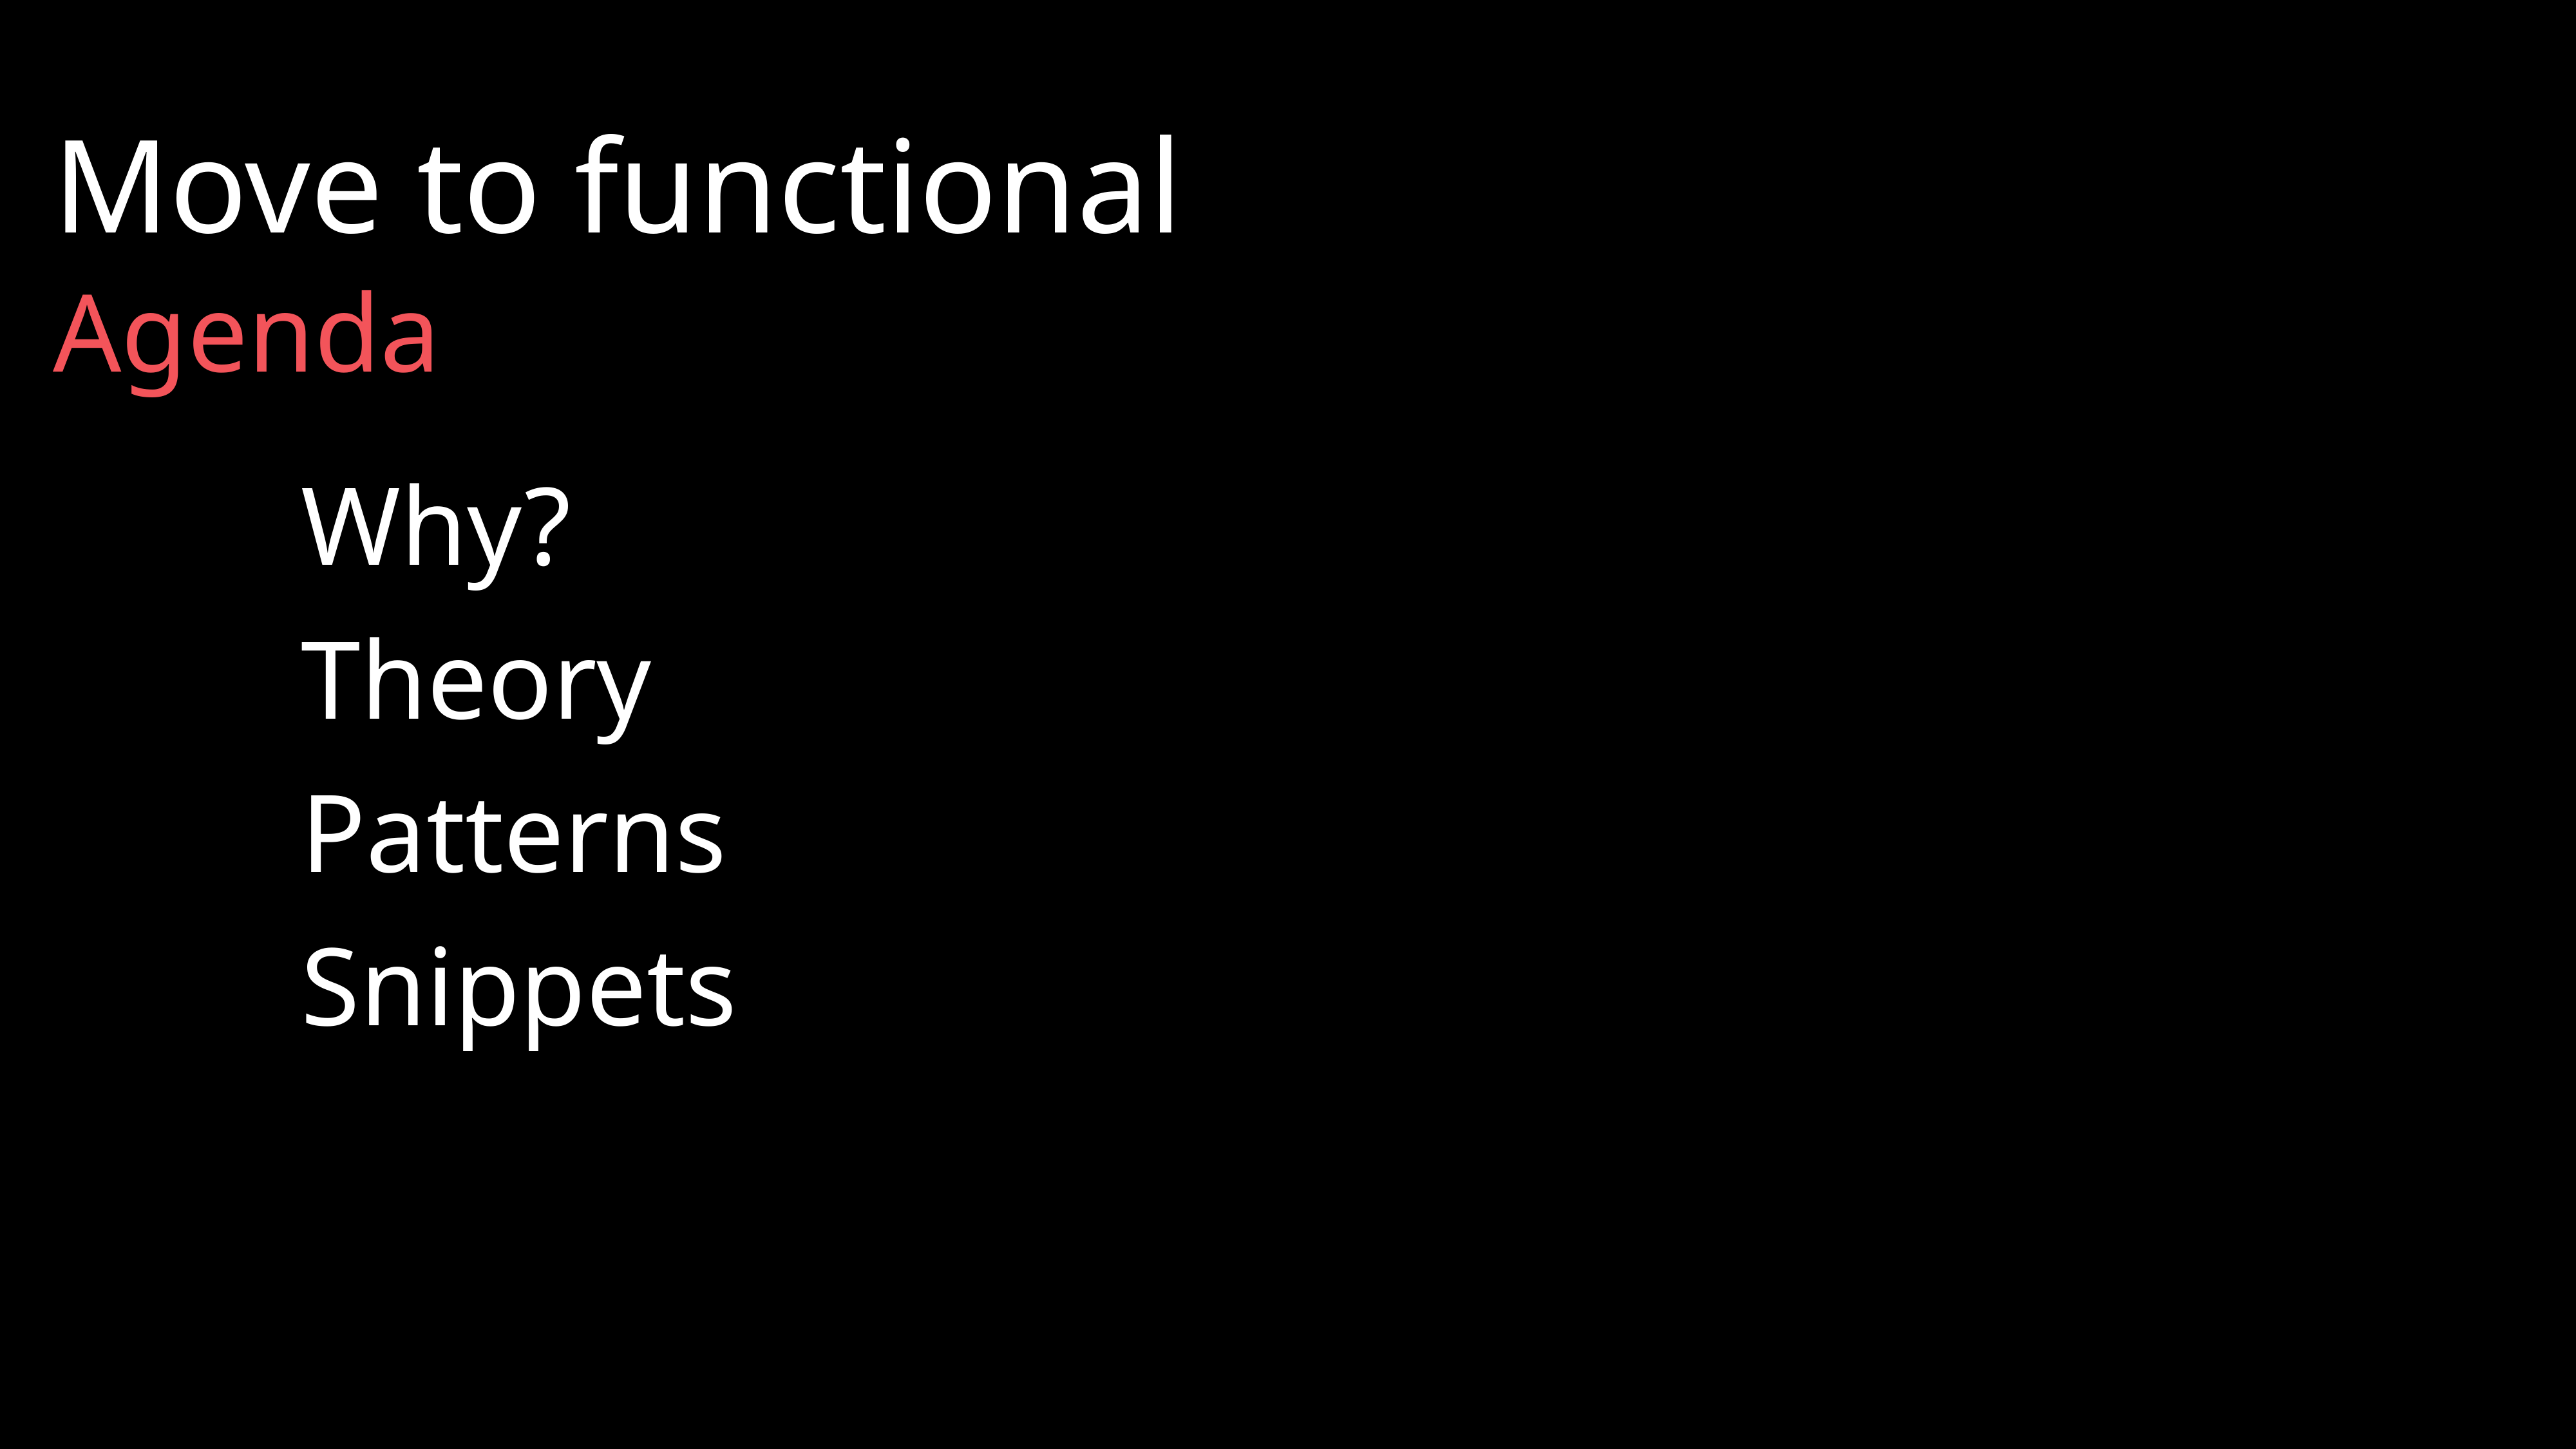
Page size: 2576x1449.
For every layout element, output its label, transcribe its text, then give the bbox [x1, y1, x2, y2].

list Why? Theory Patterns Snippets [292, 468, 1996, 1215]
title Move to functional [43, 129, 2533, 274]
list Agenda [43, 274, 2533, 366]
